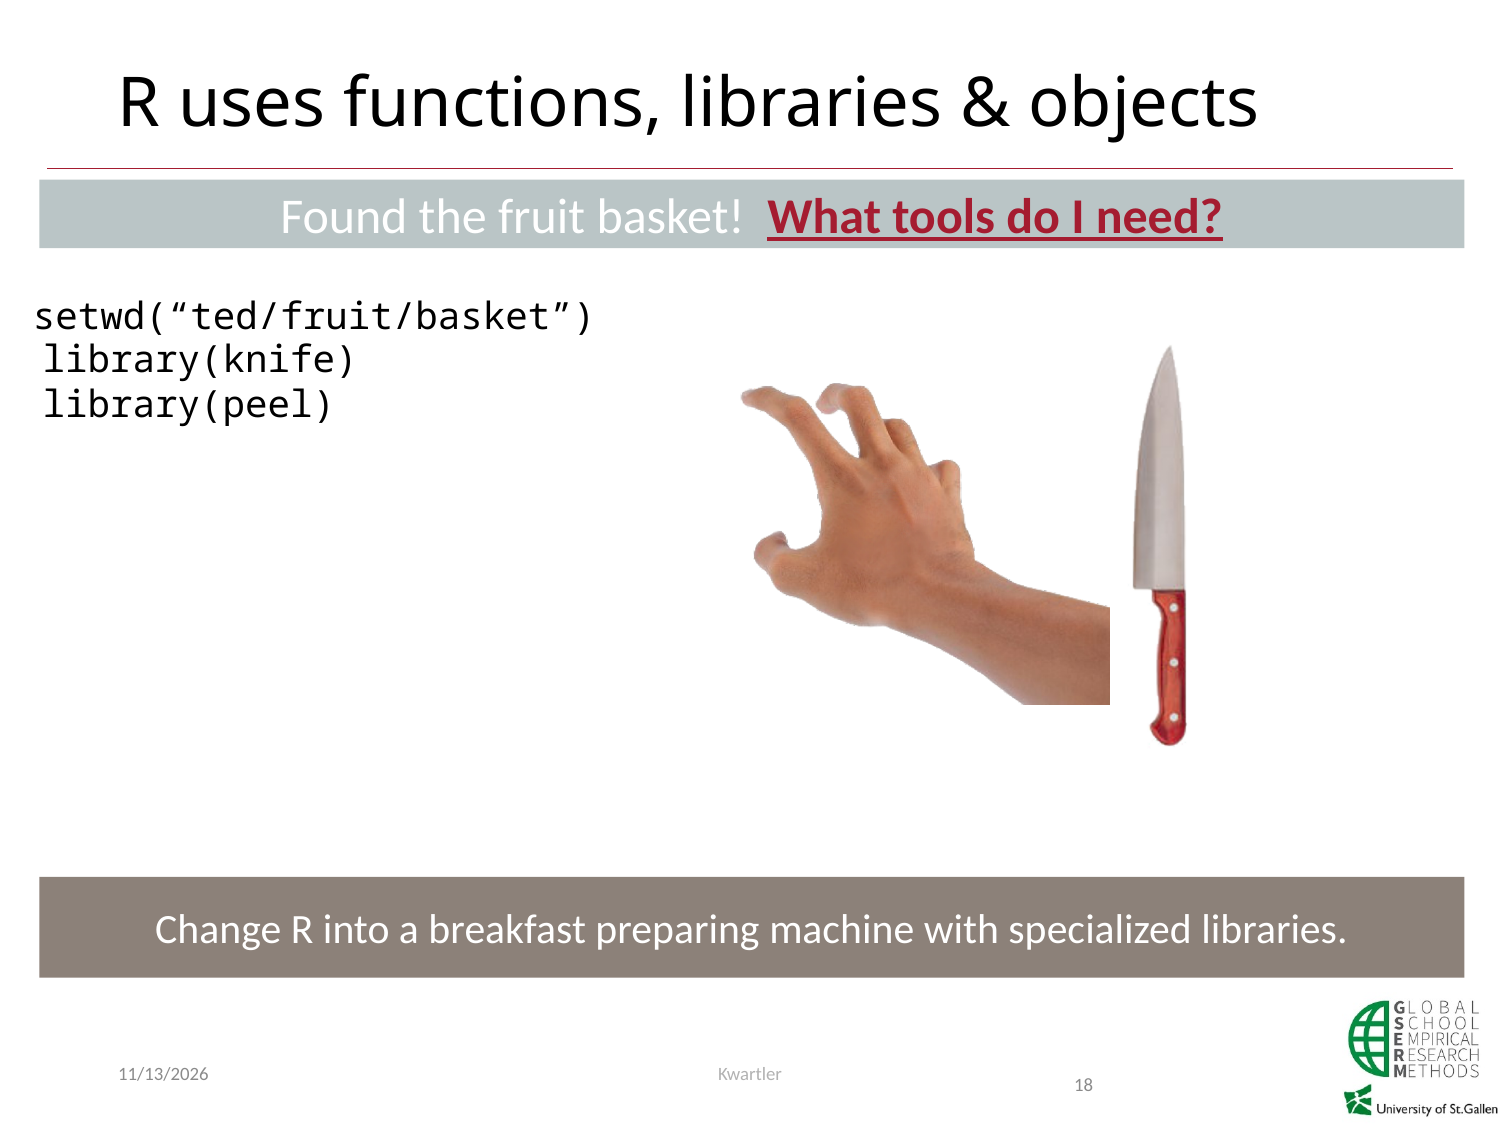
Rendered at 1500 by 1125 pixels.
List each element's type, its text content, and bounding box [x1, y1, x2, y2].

text_box setwd(“ted/fruit/basket”) [18, 284, 611, 345]
picture [1342, 992, 1500, 1125]
text_box library(knife) library(peel) [27, 327, 373, 433]
slide_number 18 [1059, 1042, 1200, 1103]
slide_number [103, 1042, 441, 1103]
picture [678, 332, 1376, 756]
text_box Found the fruit basket! What tools do I need? [38, 179, 1465, 249]
footer Kwartler [496, 1042, 1004, 1103]
text_box Change R into a breakfast preparing machine with specialized libraries. [38, 876, 1465, 979]
title R uses functions, libraries & objects [103, 59, 1397, 157]
